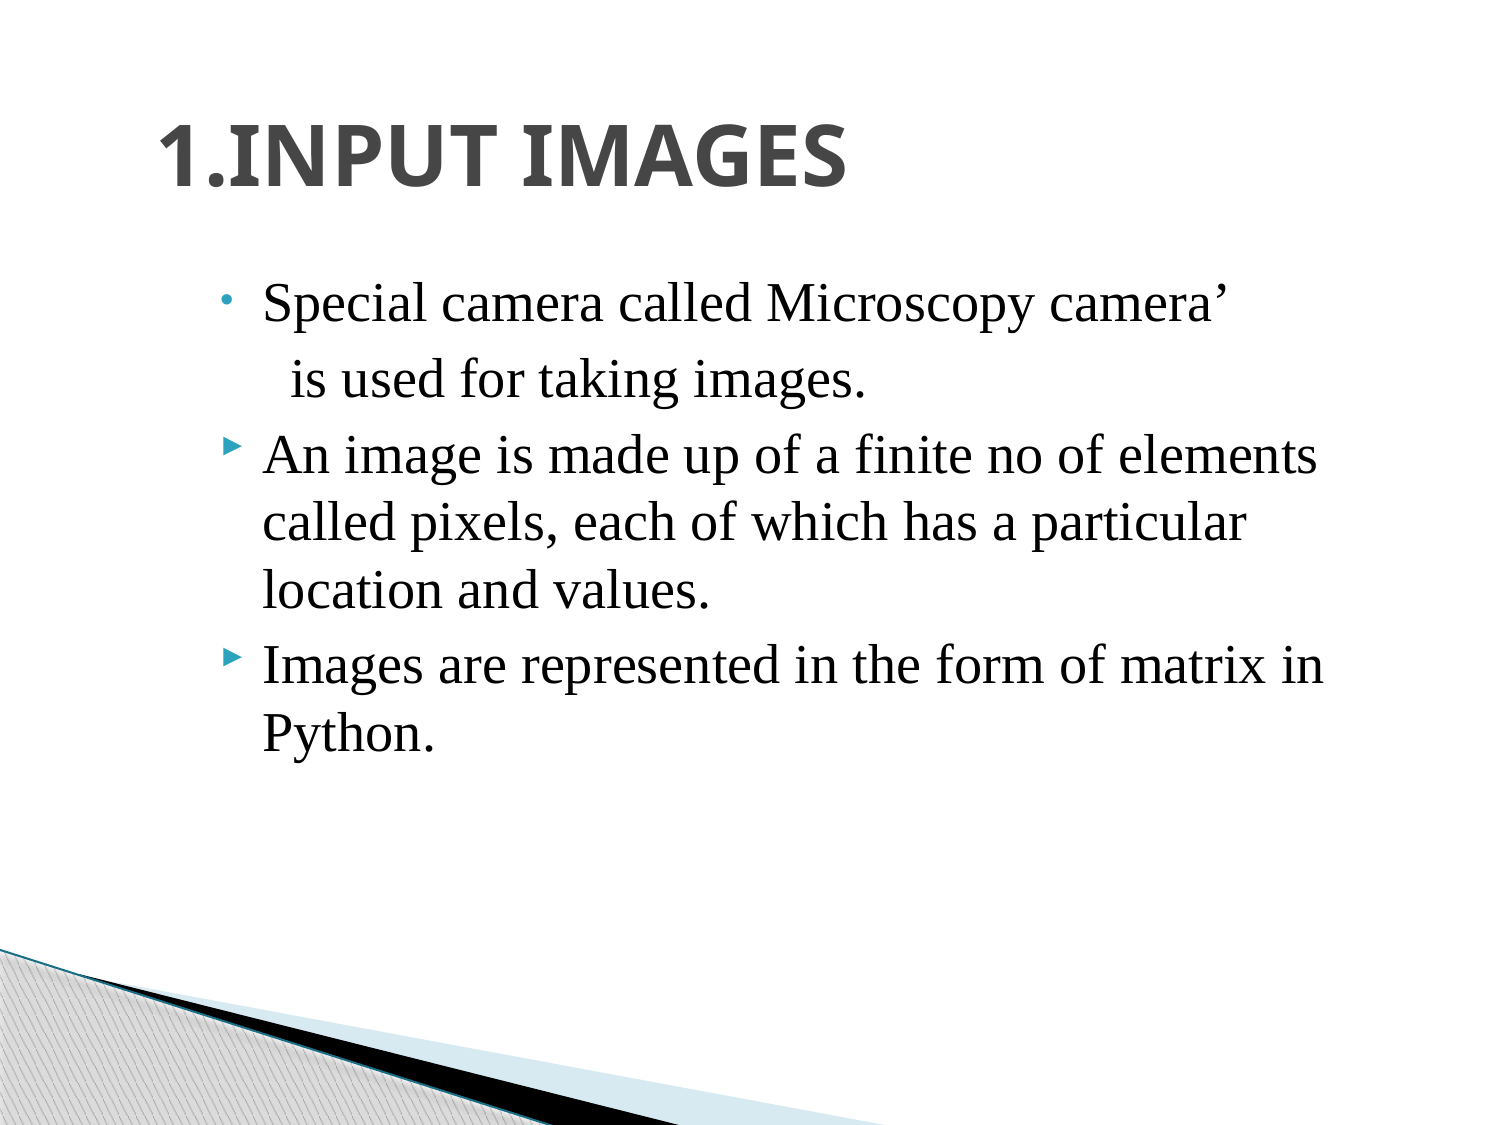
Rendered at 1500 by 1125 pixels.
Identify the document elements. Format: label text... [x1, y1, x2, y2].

list Special camera called Microscopy camera’ is used for taking images. An image is made up of a finite no of elements called pixels, each of which has a particular location and values. Images are represented in the form of matrix in Python. [187, 257, 1438, 1001]
title 1.INPUT IMAGES [140, 58, 1391, 247]
